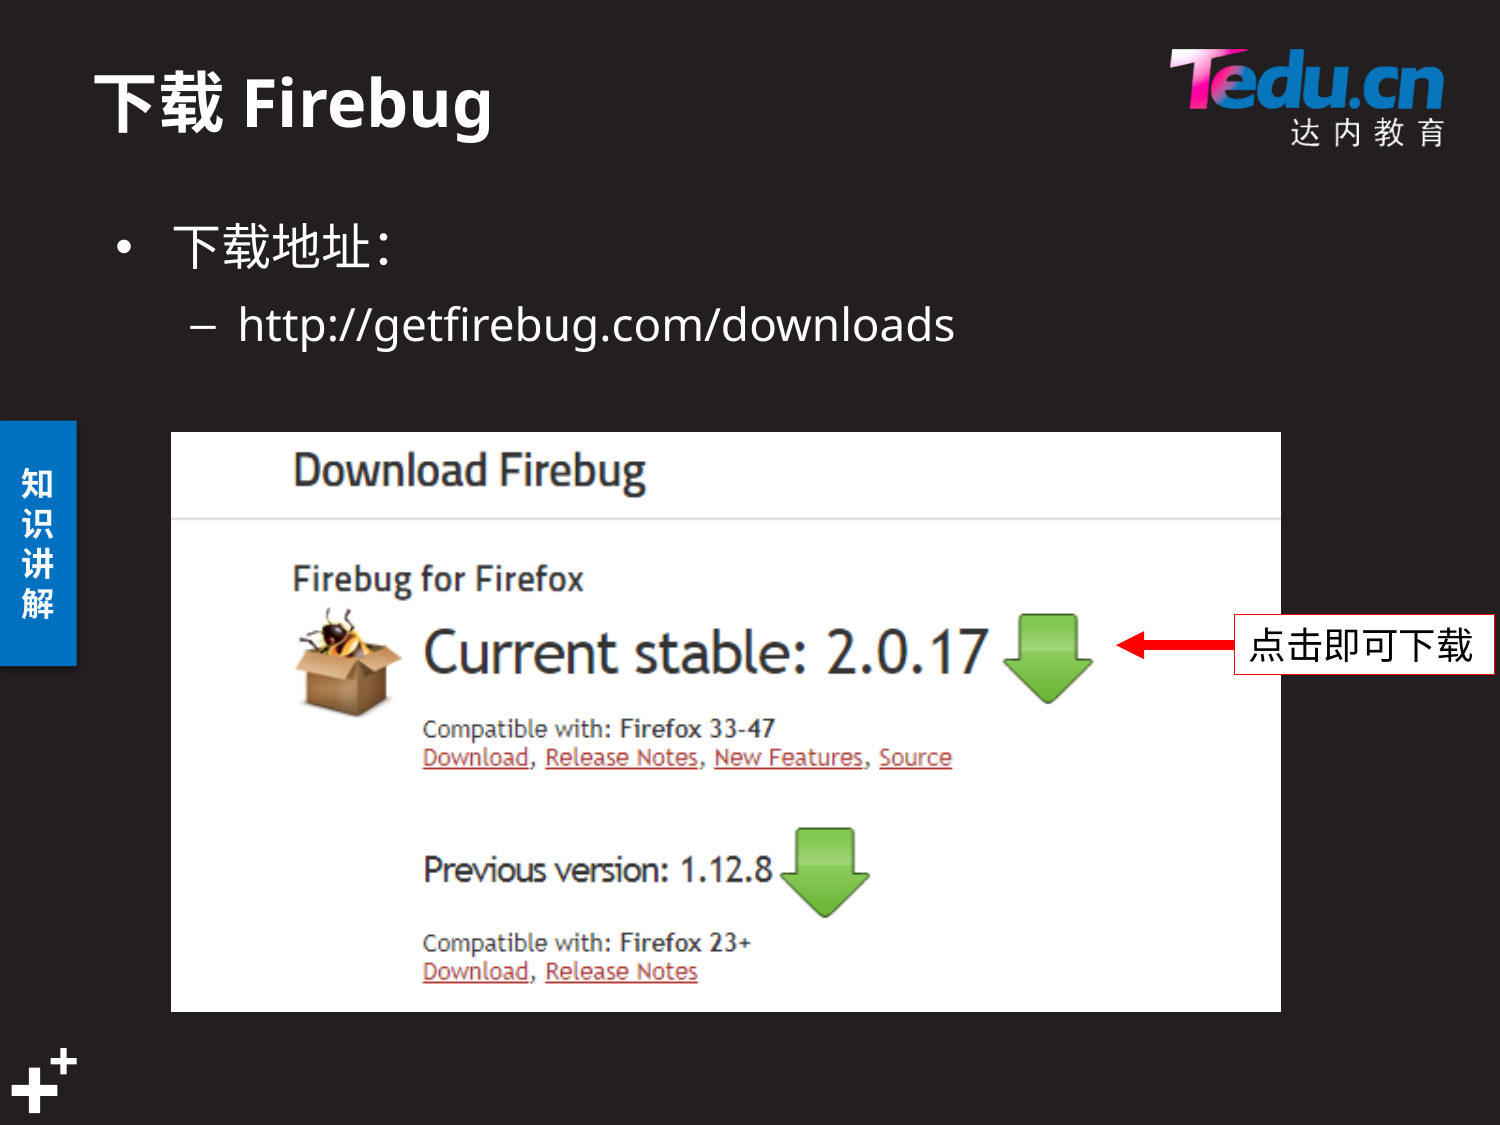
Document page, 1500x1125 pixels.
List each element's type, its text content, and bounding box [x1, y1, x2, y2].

text_box 点击即可下载 [1287, 614, 1495, 675]
picture [1157, 35, 1459, 162]
title 下载Firebug [76, 42, 1188, 160]
list 下载地址： http://getfirebug.com/downloads [100, 196, 1436, 357]
picture [170, 432, 1281, 1012]
